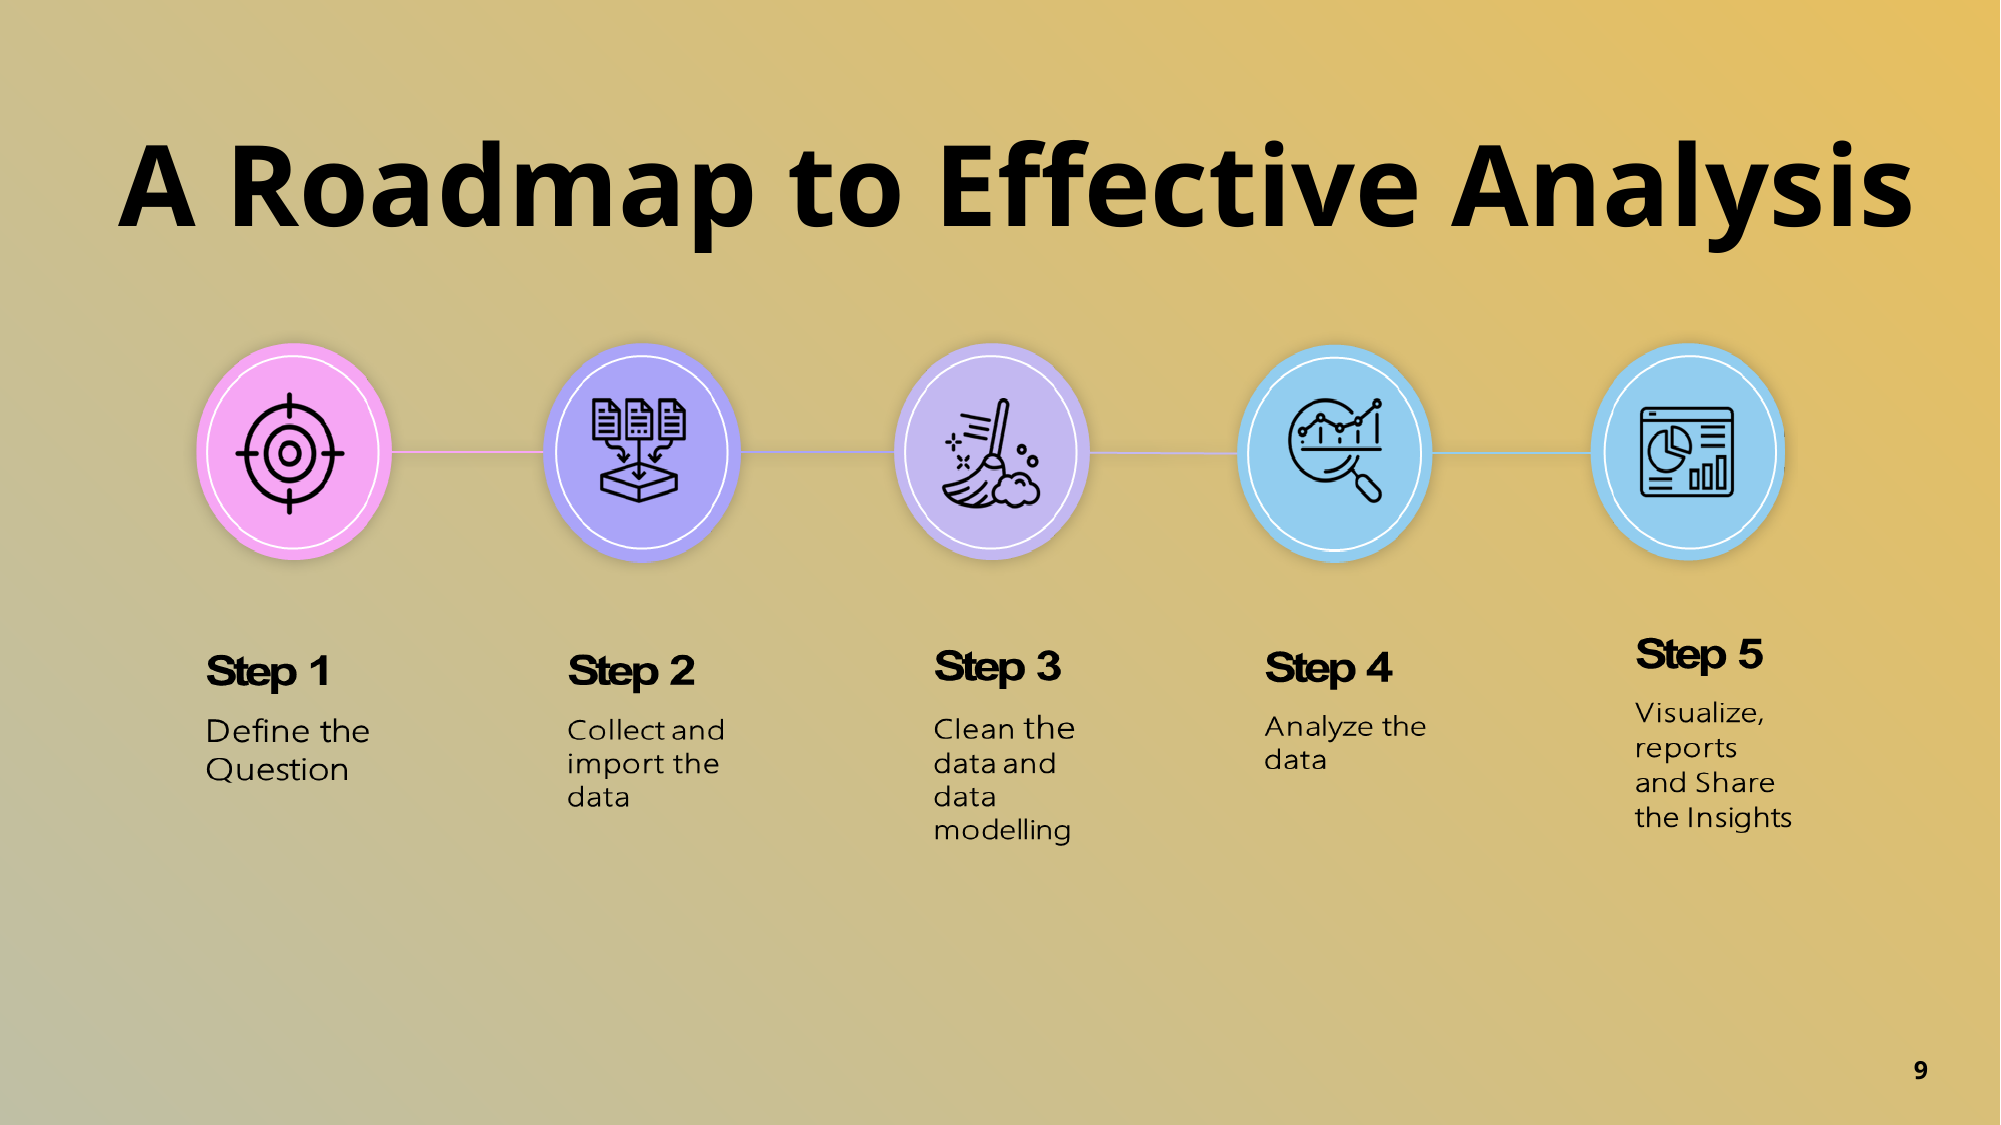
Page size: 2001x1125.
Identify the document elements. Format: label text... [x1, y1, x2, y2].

text_box [174, 615, 1812, 862]
text_box [196, 343, 1786, 563]
title A Roadmap to Effective Analysis [74, 72, 2000, 290]
text_box [1852, 1041, 1944, 1102]
